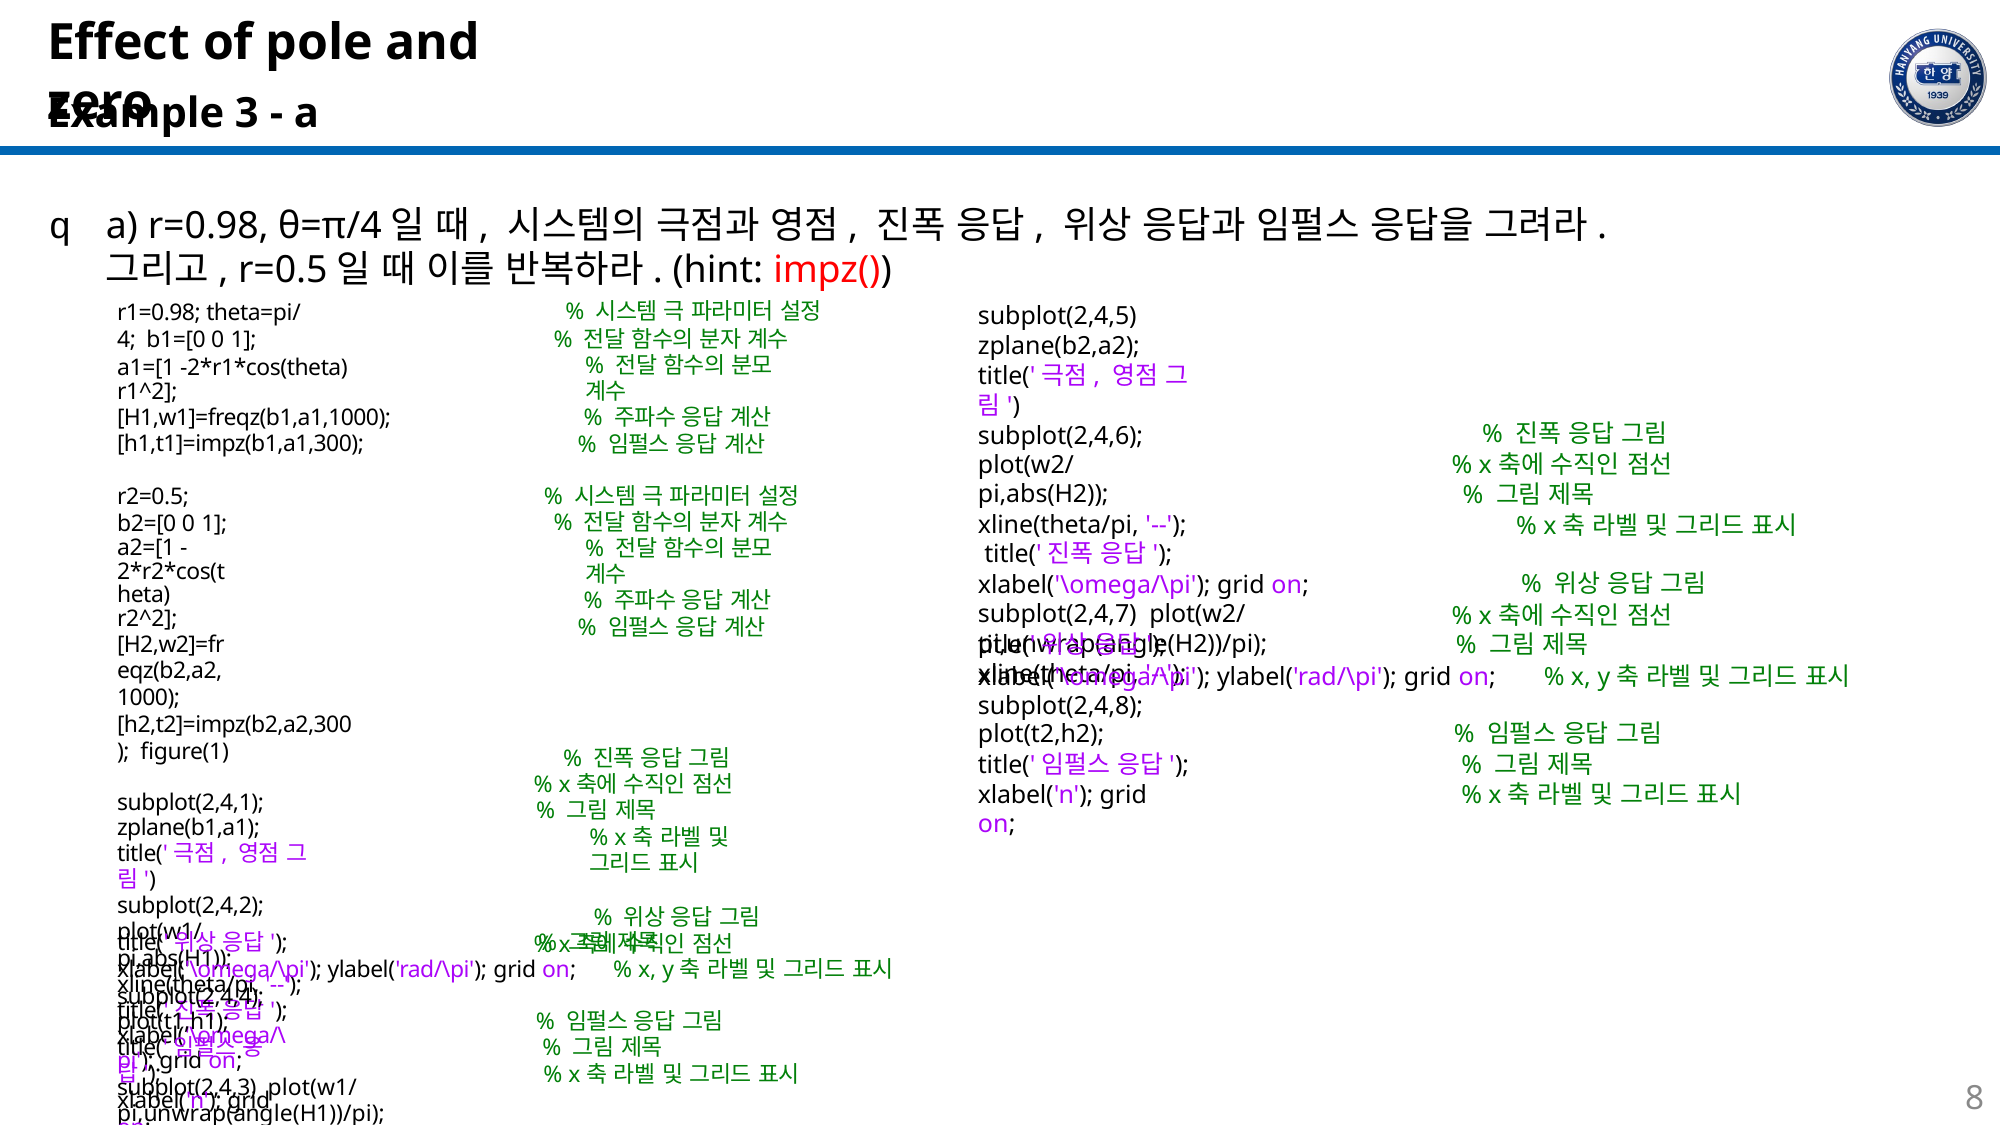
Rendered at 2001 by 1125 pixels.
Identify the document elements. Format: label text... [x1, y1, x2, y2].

text_box subplot(2,4,5) zplane(b2,a2); title('극점, 영점 그림') subplot(2,4,6); plot(w2/pi,abs(H2)); xline(theta/pi, '--'); title('진폭 응답'); xlabel('\omega/\pi'); grid on; subplot(2,4,7) plot(w2/pi,unwrap(angle(H2))/pi); xline(theta/pi, '--'); [975, 297, 1356, 626]
text_box r1=0.98; theta=pi/4; b1=[0 0 1]; a1=[1 -2*r1*cos(theta) r1^2]; [H1,w1]=freqz(b1,a1,1000); [h1,t1]=impz(b1,a1,300); r2=0.5; b2=[0 0 1]; a2=[1 -2*r2*cos(theta) r2^2]; [H2,w2]=freqz(b2,a2,1000); [h2,t2]=impz(b2,a2,300); figure(1) subplot(2,4,1); zplane(b1,a1); title('극점, 영점 그림') subplot(2,4,2); plot(w1/pi,abs(H1)); xline(theta/pi, '--'); title('진폭 응답'); xlabel('\omega/\pi'); grid on; subplot(2,4,3) plot(w1/pi,unwrap(angle(H1))/pi); xline(theta/pi, '--'); [115, 294, 448, 926]
text_box % 진폭 응답 그림 % x축에 수직인 점선 % 그림 제목 % x축 라벨 및 그리드 표시 % 위상 응답 그림 % x축에 수직인 점선 [531, 742, 856, 926]
text_box plot(t2,h2); title('임펄스 응답'); xlabel('n'); grid on; [975, 715, 1190, 838]
text_box % 임펄스 응답 그림 % 그림 제목 % x축 라벨 및 그리드 표시 [533, 1005, 810, 1088]
picture [1883, 23, 1989, 131]
title Effect of pole and zero [44, 7, 600, 83]
text_box title('위상 응답'); % 그림 제목 xlabel('\omega/\pi'); ylabel('rad/\pi'); grid on; % x, y축 라벨 및 그리드 표시 subplot(2,4,4); [115, 926, 901, 1009]
text_box % 진폭 응답 그림 % x축에 수직인 점선 % 그림 제목 % x축 라벨 및 그리드 표시 % 위상 응답 그림 % x축에 수직인 점선 [1449, 415, 1821, 630]
text_box % 임펄스 응답 그림 % 그림 제목 % x축 라벨 및 그리드 표시 [1451, 715, 1766, 809]
text_box r1=0.98; theta=pi/4; b1=[0 0 1]; a1=[1 -2*r1*cos(theta) r1^2]; [H1,w1]=freqz(b1,a1,1000); [h1,t1]=impz(b1,a1,300); r2=0.5; b2=[0 0 1]; a2=[1 -2*r2*cos(theta) r2^2]; [H2,w2]=freqz(b2,a2,1000); [h2,t2]=impz(b2,a2,300); figure(1) subplot(2,4,1); zplane(b1,a1); title('극점, 영점 그림') subplot(2,4,2); plot(w1/pi,abs(H1)); xline(theta/pi, '--'); title('진폭 응답'); xlabel('\omega/\pi'); grid on; subplot(2,4,3) plot(w1/pi,unwrap(angle(H1))/pi); xline(theta/pi, '--'); [304, 1009, 448, 1125]
text_box % 시스템 극 파라미터 설정 % 전달 함수의 분자 계수 % 전달 함수의 분모 계수 % 주파수 응답 계산 % 임펄스 응답 계산 % 시스템 극 파라미터 설정 % 전달 함수의 분자 계수 % 전달 함수의 분모 계수 % 주파수 응답 계산 % 임펄스 응답 계산 [534, 294, 836, 640]
text_box plot(t1,h1); title('임펄스 응답'); xlabel('n'); grid on; [114, 1005, 304, 1125]
text_box xlabel('\omega/\pi'); ylabel('rad/\pi'); grid on; % x, y축 라벨 및 그리드 표시 subplot(2,4,8); [975, 657, 1873, 720]
text_box title('위상 응답'); % 그림 제목 [975, 626, 1595, 657]
text_box Example 3 - a q a) r=0.98, θ=π/4일 때, 시스템의 극점과 영점, 진폭 응답, 위상 응답과 임펄스 응답을 그려라. 그리고, r=0.5일 때 이를 반복하라. (hint: impz()) [44, 83, 1659, 291]
text_box 8 [1963, 1074, 1986, 1117]
